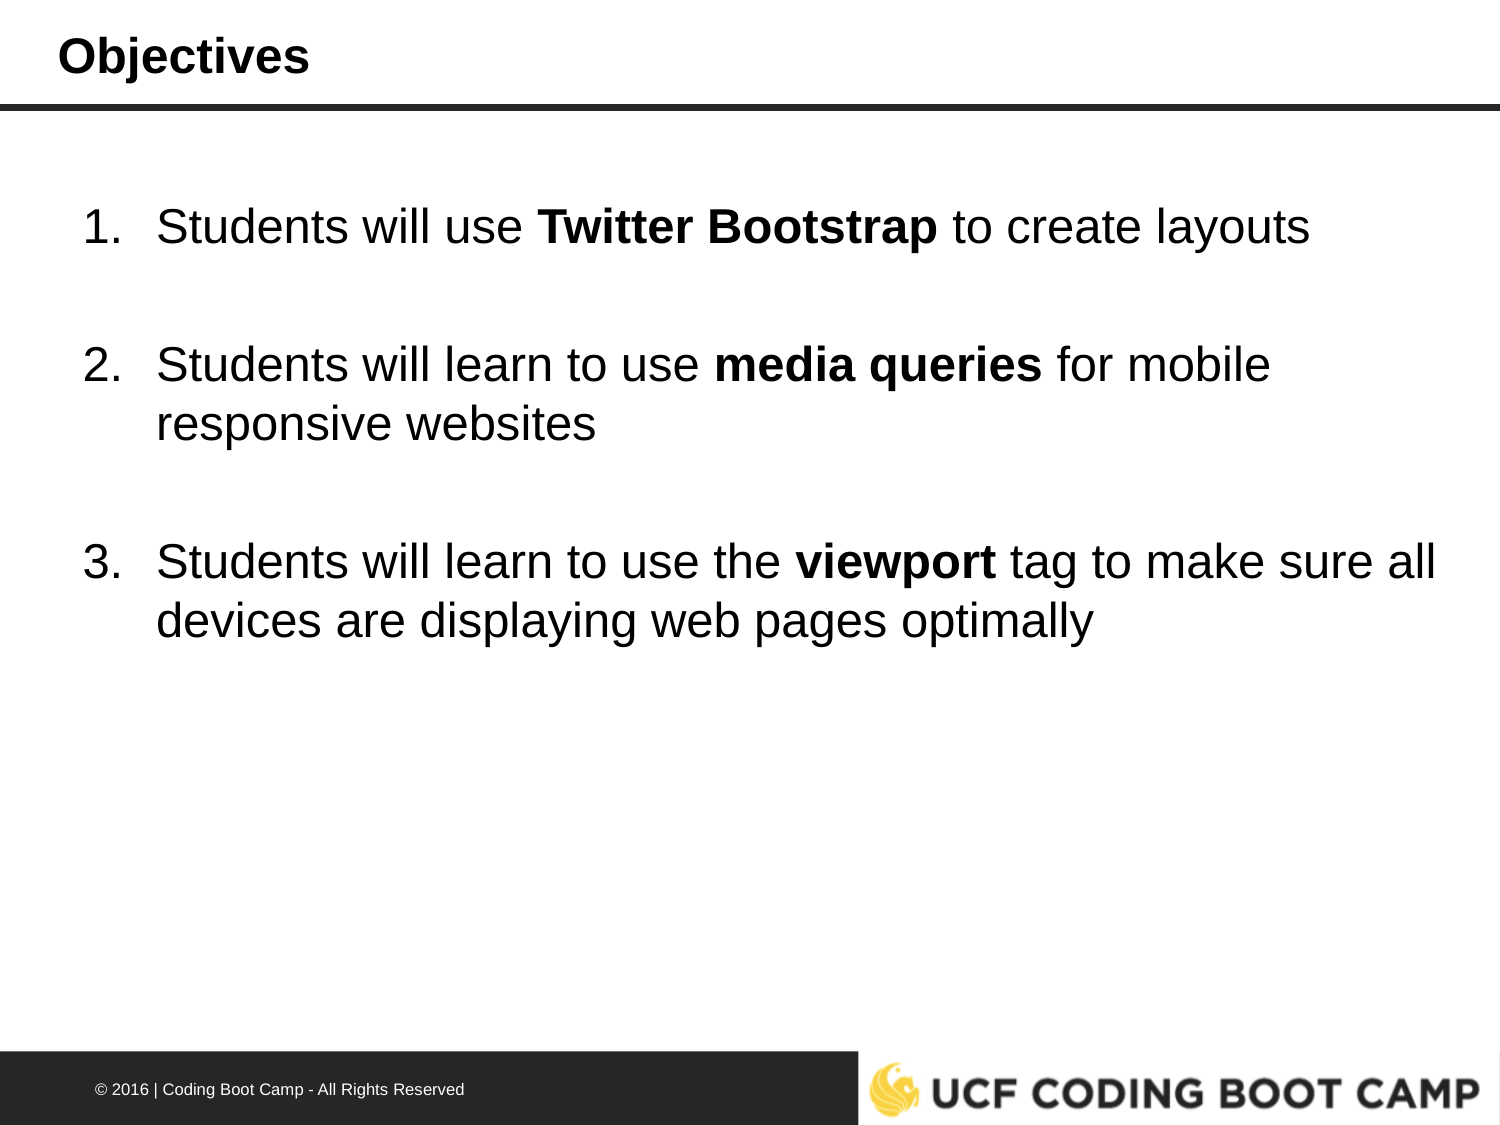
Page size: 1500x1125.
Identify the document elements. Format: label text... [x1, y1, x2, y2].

text_box Students will use Twitter Bootstrap to create layouts Students will learn to use media queries for mobile responsive websites Students will learn to use the viewport tag to make sure all devices are displaying web pages optimally [75, 187, 1450, 658]
picture [858, 1051, 1500, 1125]
title Objectives [49, 0, 948, 108]
